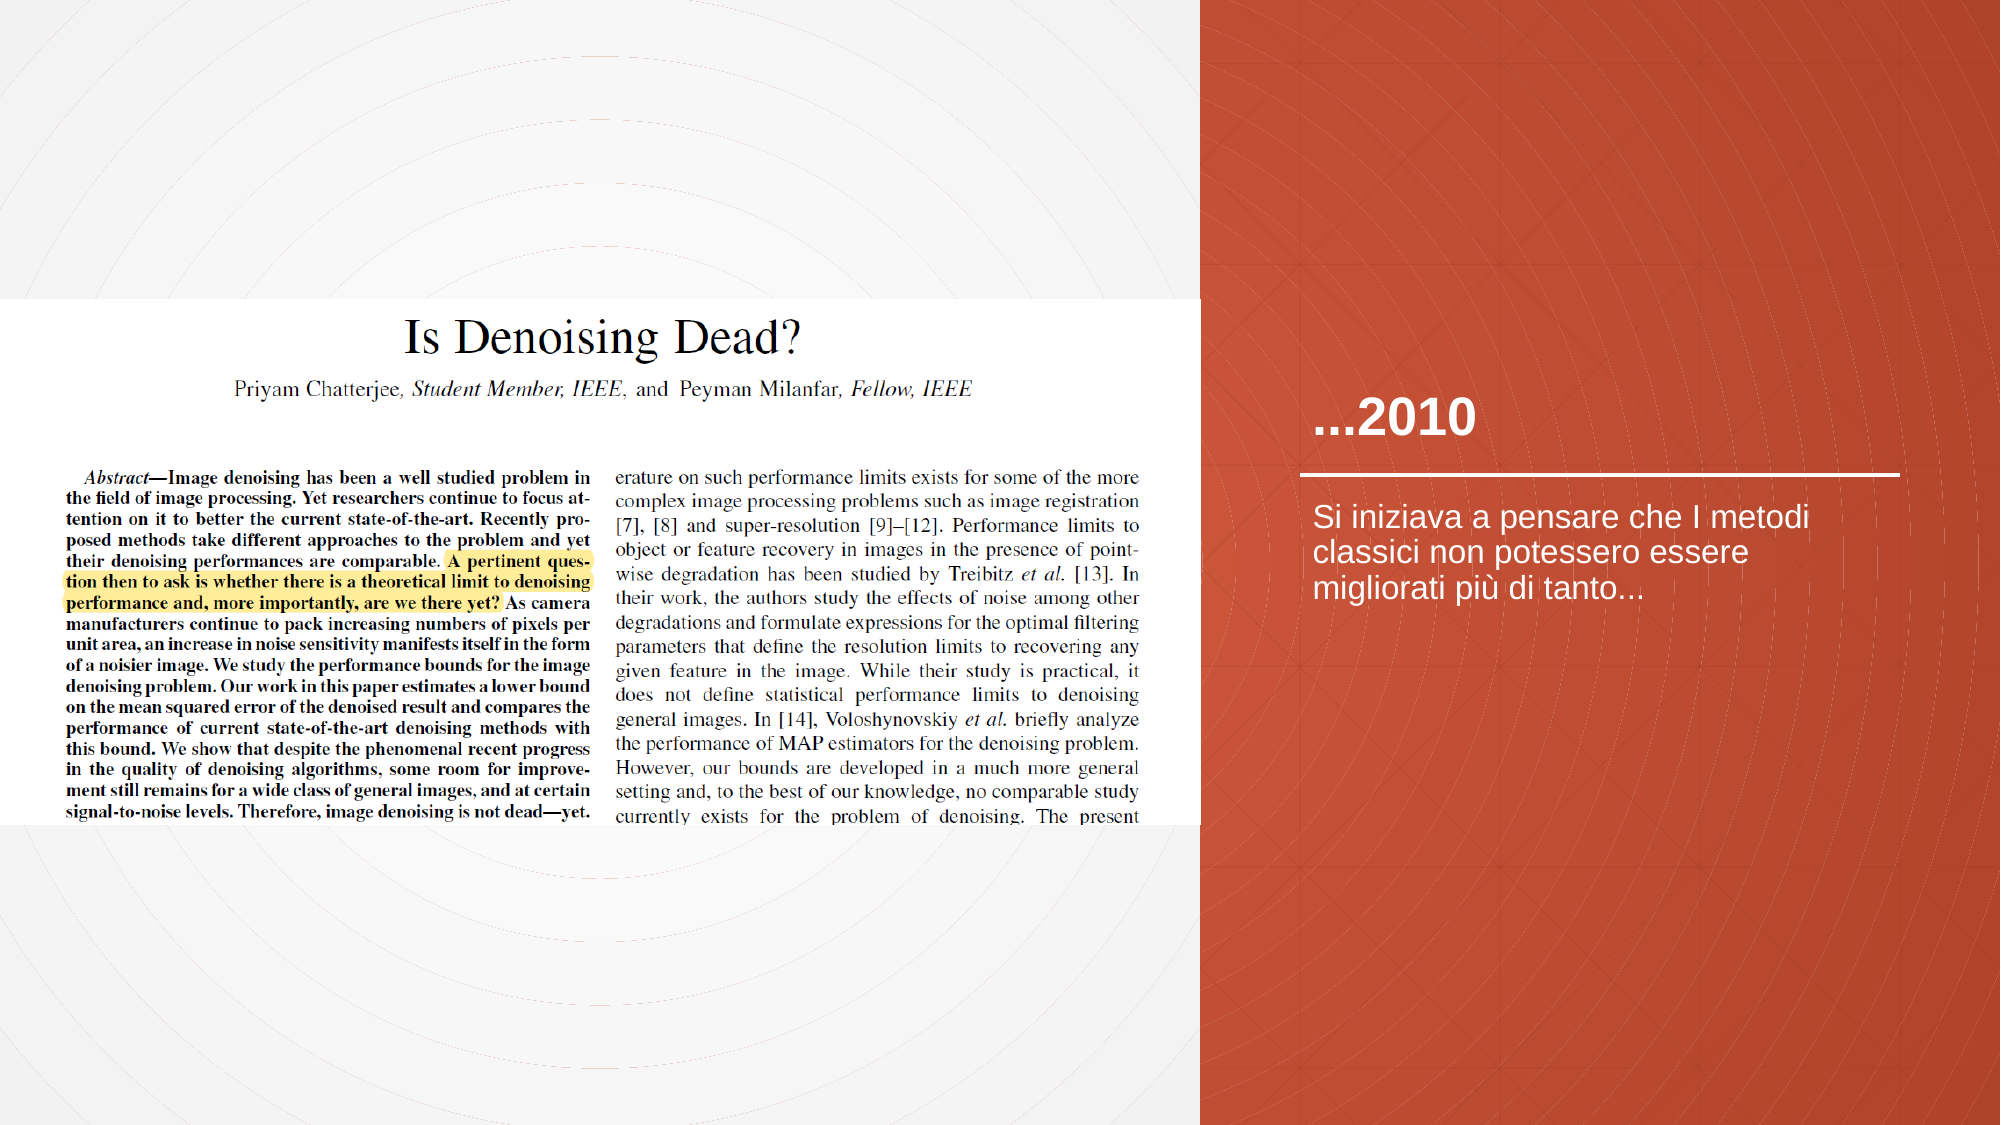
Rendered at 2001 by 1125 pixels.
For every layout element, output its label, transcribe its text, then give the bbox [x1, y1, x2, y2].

title ...2010 [1297, 94, 1898, 455]
picture [0, 299, 1201, 825]
list Si iniziava a pensare che I metodi classici non potessero essere migliorati più di tanto... [1297, 491, 1898, 867]
